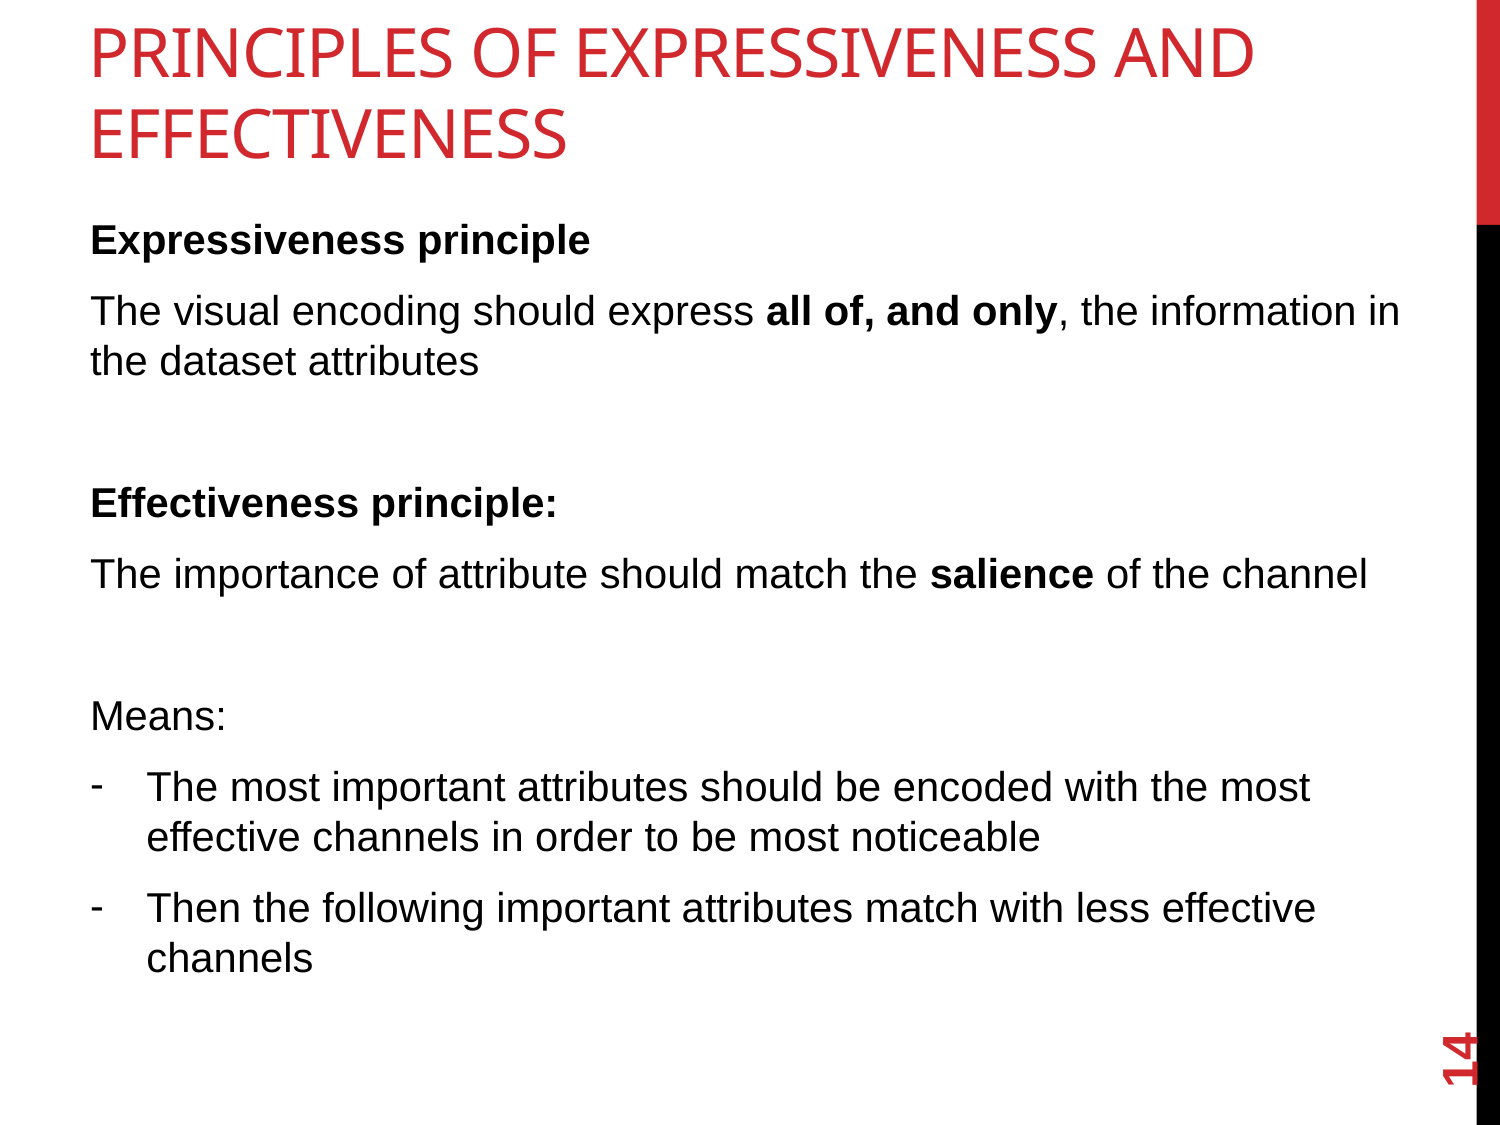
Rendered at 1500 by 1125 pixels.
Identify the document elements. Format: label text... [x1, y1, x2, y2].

list Expressiveness principle The visual encoding should express all of, and only, the information in the dataset attributes Effectiveness principle: The importance of attribute should match the salience of the channel Means: The most important attributes should be encoded with the most effective channels in order to be most noticeable Then the following important attributes match with less effective channels [75, 205, 1428, 1011]
slide_number 14 [1427, 887, 1488, 1104]
title Principles of expressiveness and effectiveness [73, 0, 1427, 180]
